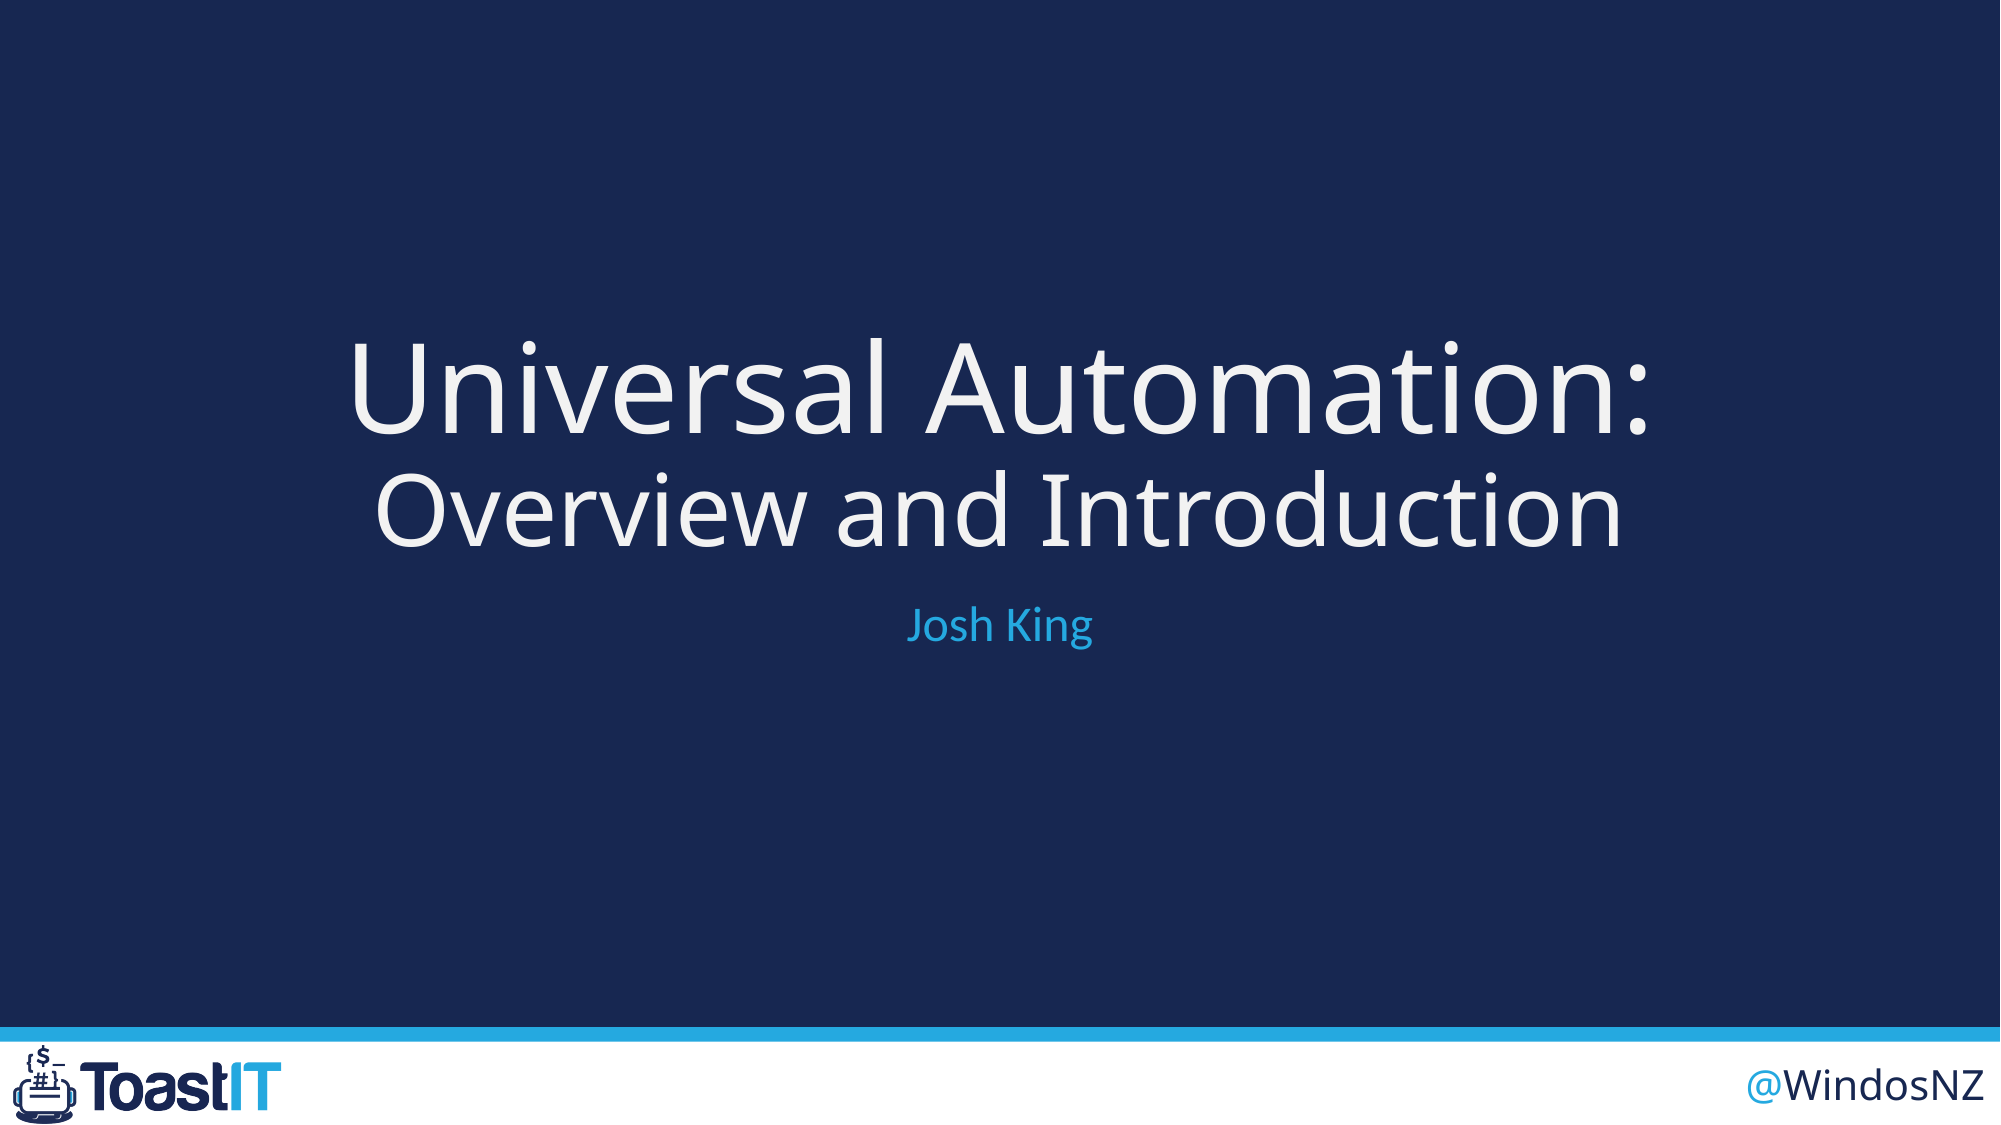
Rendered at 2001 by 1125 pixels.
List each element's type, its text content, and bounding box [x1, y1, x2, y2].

text_box [0, 1026, 2000, 1043]
picture [11, 1045, 284, 1124]
subtitle Josh King [249, 590, 1750, 863]
text_box @WindosNZ [1684, 1051, 2000, 1117]
text_box [0, 0, 2000, 1026]
title Universal Automation: Overview and Introduction [249, 184, 1750, 576]
